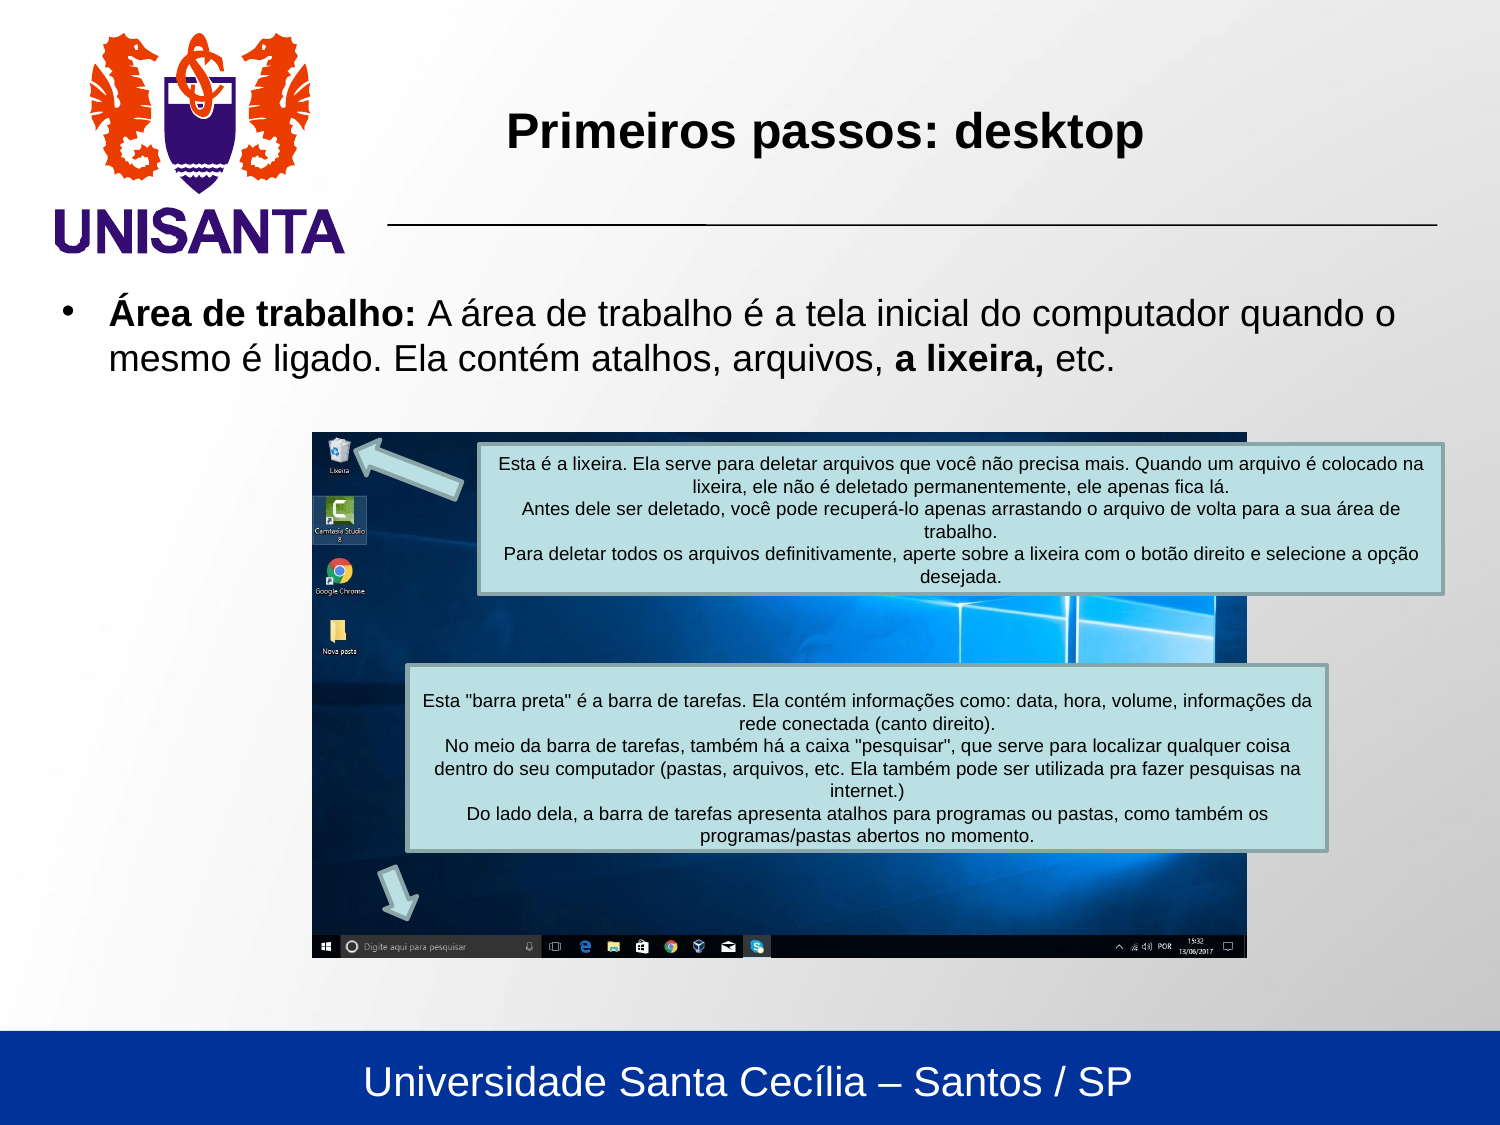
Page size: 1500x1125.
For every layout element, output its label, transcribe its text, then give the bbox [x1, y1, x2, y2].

picture [0, 0, 1500, 1030]
text_box Esta é a lixeira. Ela serve para deletar arquivos que você não precisa mais. Quando um arquivo é colocado na lixeira, ele não é deletado permanentemente, ele apenas fica lá. Antes dele ser deletado, você pode recuperá-lo apenas arrastando o arquivo de volta para a sua área de trabalho. Para deletar todos os arquivos definitivamente, aperte sobre a lixeira com o botão direito e selecione a opção desejada. [1252, 442, 1445, 596]
text_box Esta "barra preta" é a barra de tarefas. Ela contém informações como: data, hora, volume, informações da rede conectada (canto direito). No meio da barra de tarefas, também há a caixa "pesquisar", que serve para localizar qualquer coisa dentro do seu computador (pastas, arquivos, etc. Ela também pode ser utilizada pra fazer pesquisas na internet.) Do lado dela, a barra de tarefas apresenta atalhos para programas ou pastas, como também os programas/pastas abertos no momento. [1252, 663, 1329, 853]
text_box Primeiros passos: desktop [492, 117, 1430, 162]
text_box Área de trabalho: A área de trabalho é a tela inicial do computador quando o mesmo é ligado. Ela contém atalhos, arquivos, a lixeira, etc. [46, 281, 1430, 386]
